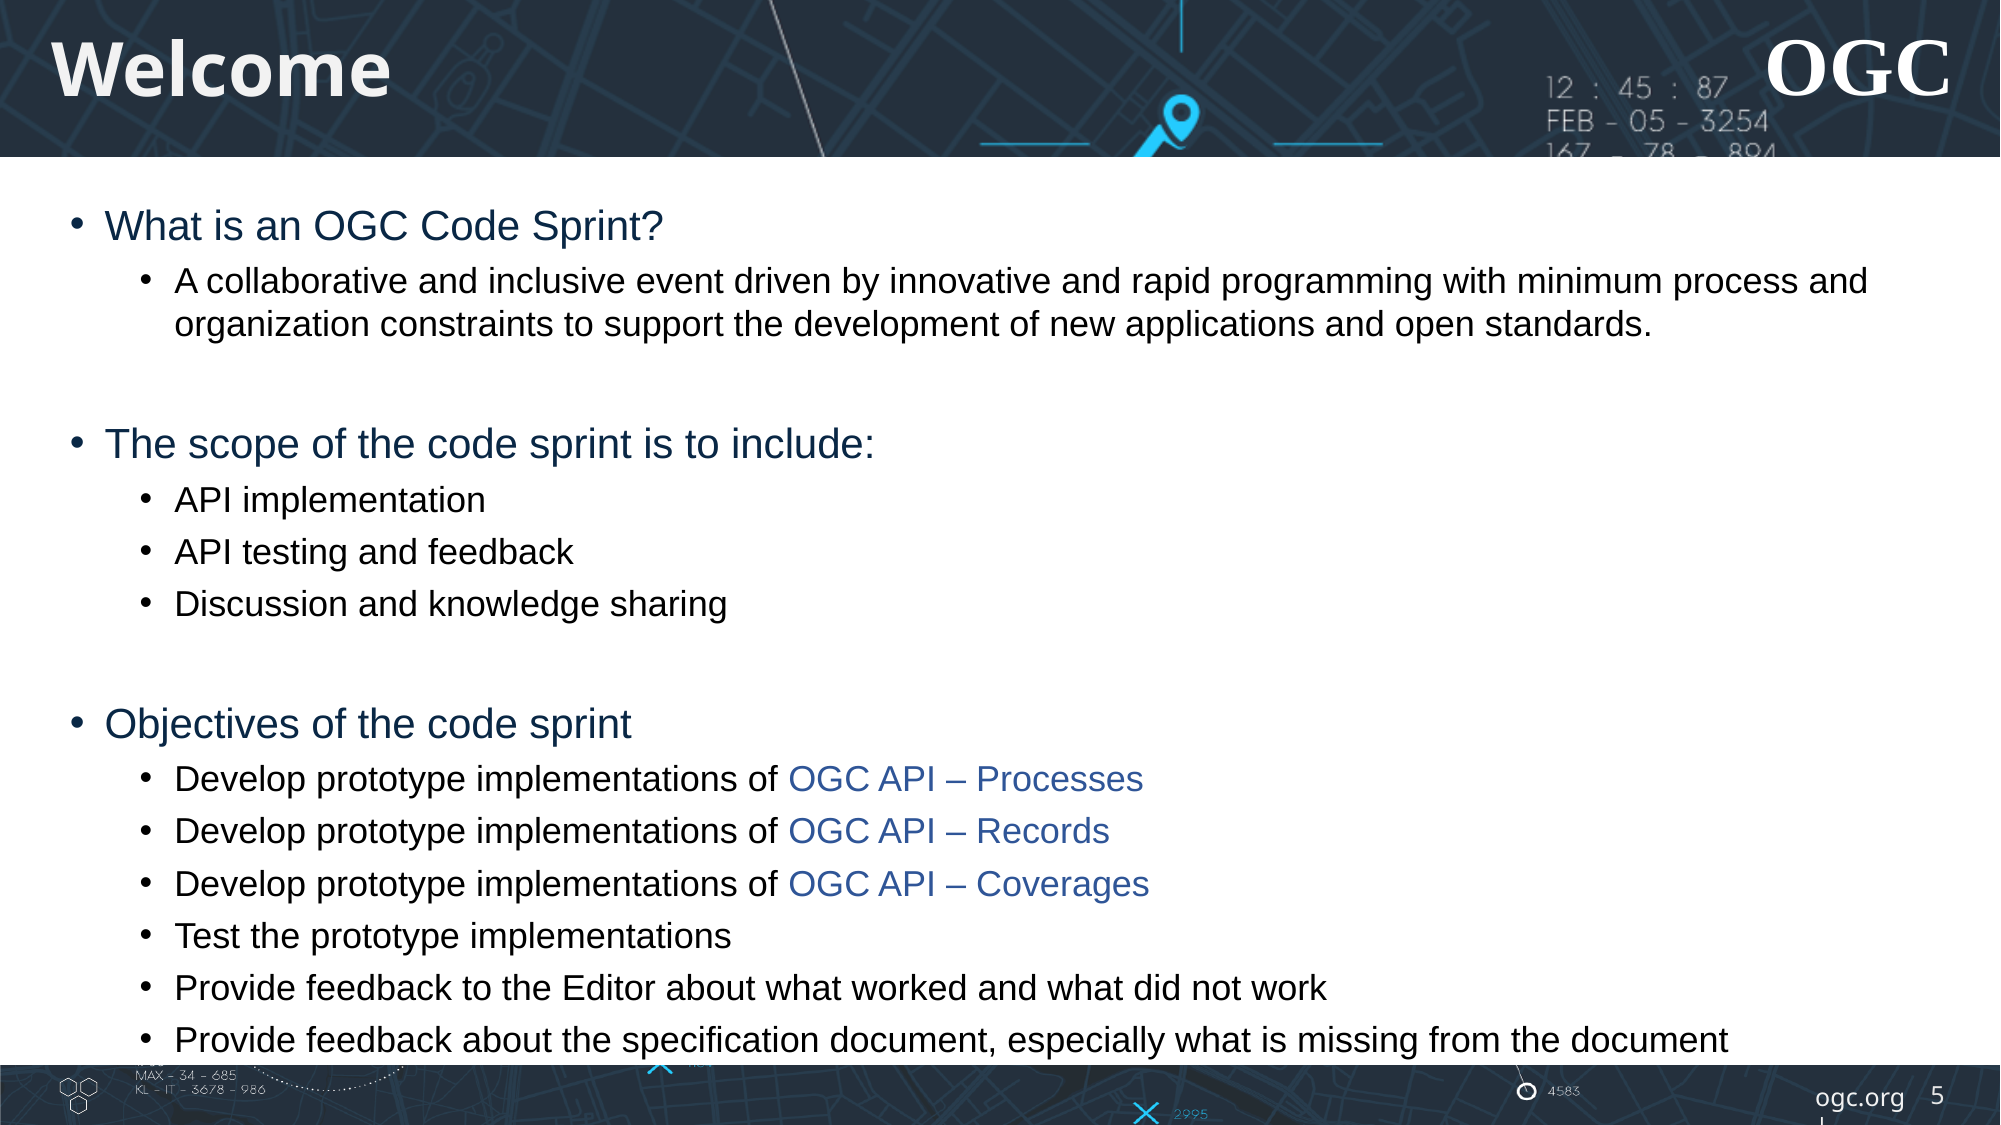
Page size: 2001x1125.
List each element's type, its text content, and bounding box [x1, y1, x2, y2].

slide_number 5 [1772, 1073, 1960, 1121]
picture [51, 1069, 106, 1123]
title Welcome [36, 9, 1762, 135]
list What is an OGC Code Sprint? A collaborative and inclusive event driven by innovative and rapid programming with minimum process and organization constraints to support the development of new applications and open standards. The scope of the code sprint is to include: API implementation API testing and feedback Discussion and knowledge sharing Objectives of the code sprint Develop prototype implementations of OGC API – Processes Develop prototype implementations of OGC API – Records Develop prototype implementations of OGC API – Coverages Test the prototype implementations Provide feedback to the Editor about what worked and what did not work Provide feedback about the specification document, especially what is missing from the document [54, 190, 2000, 1074]
